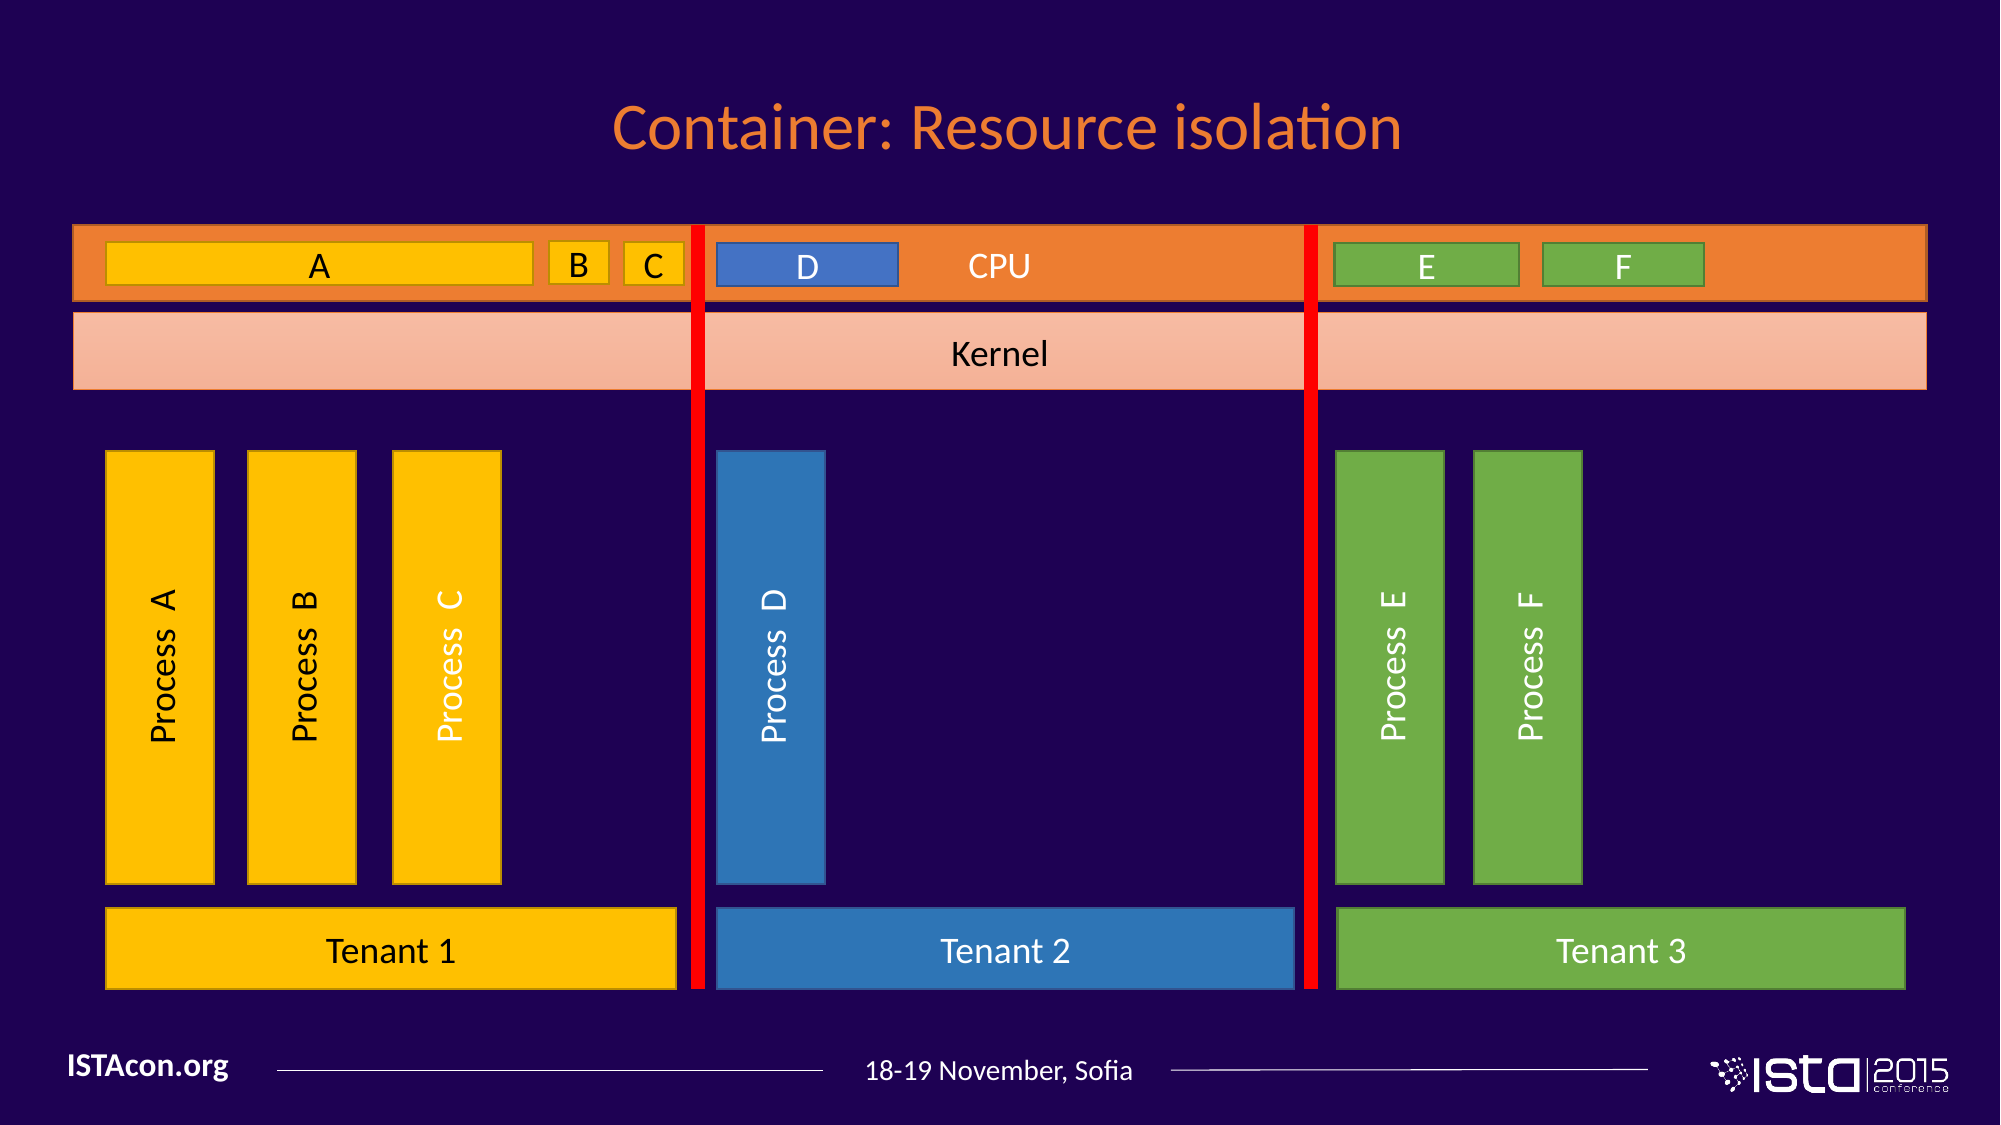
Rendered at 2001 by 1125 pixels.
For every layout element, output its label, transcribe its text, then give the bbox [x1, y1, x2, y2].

text_box 18-19 November, Sofia [849, 1048, 1151, 1101]
text_box Process D [716, 450, 826, 885]
text_box Kernel [73, 312, 691, 390]
text_box A [105, 241, 534, 286]
picture [1683, 1031, 1976, 1115]
text_box Tenant 1 [105, 907, 677, 990]
text_box CPU [705, 224, 1310, 302]
text_box Kernel [705, 312, 1304, 390]
text_box E [1333, 242, 1520, 287]
text_box Container: Resource isolation [242, 75, 1774, 170]
text_box Process E [1335, 450, 1445, 885]
text_box D [716, 242, 899, 287]
text_box CPU [1318, 224, 1928, 302]
text_box B [548, 240, 610, 285]
text_box Kernel [1318, 312, 1927, 390]
text_box Process A [105, 450, 215, 885]
text_box Process F [1473, 450, 1583, 885]
text_box Process B [247, 450, 357, 885]
text_box ISTAcon.org [51, 1040, 319, 1101]
text_box Tenant 3 [1336, 907, 1906, 990]
text_box C [623, 241, 685, 286]
text_box CPU [72, 224, 697, 302]
text_box Process C [392, 450, 502, 885]
text_box Tenant 2 [716, 907, 1295, 990]
text_box F [1542, 242, 1705, 287]
